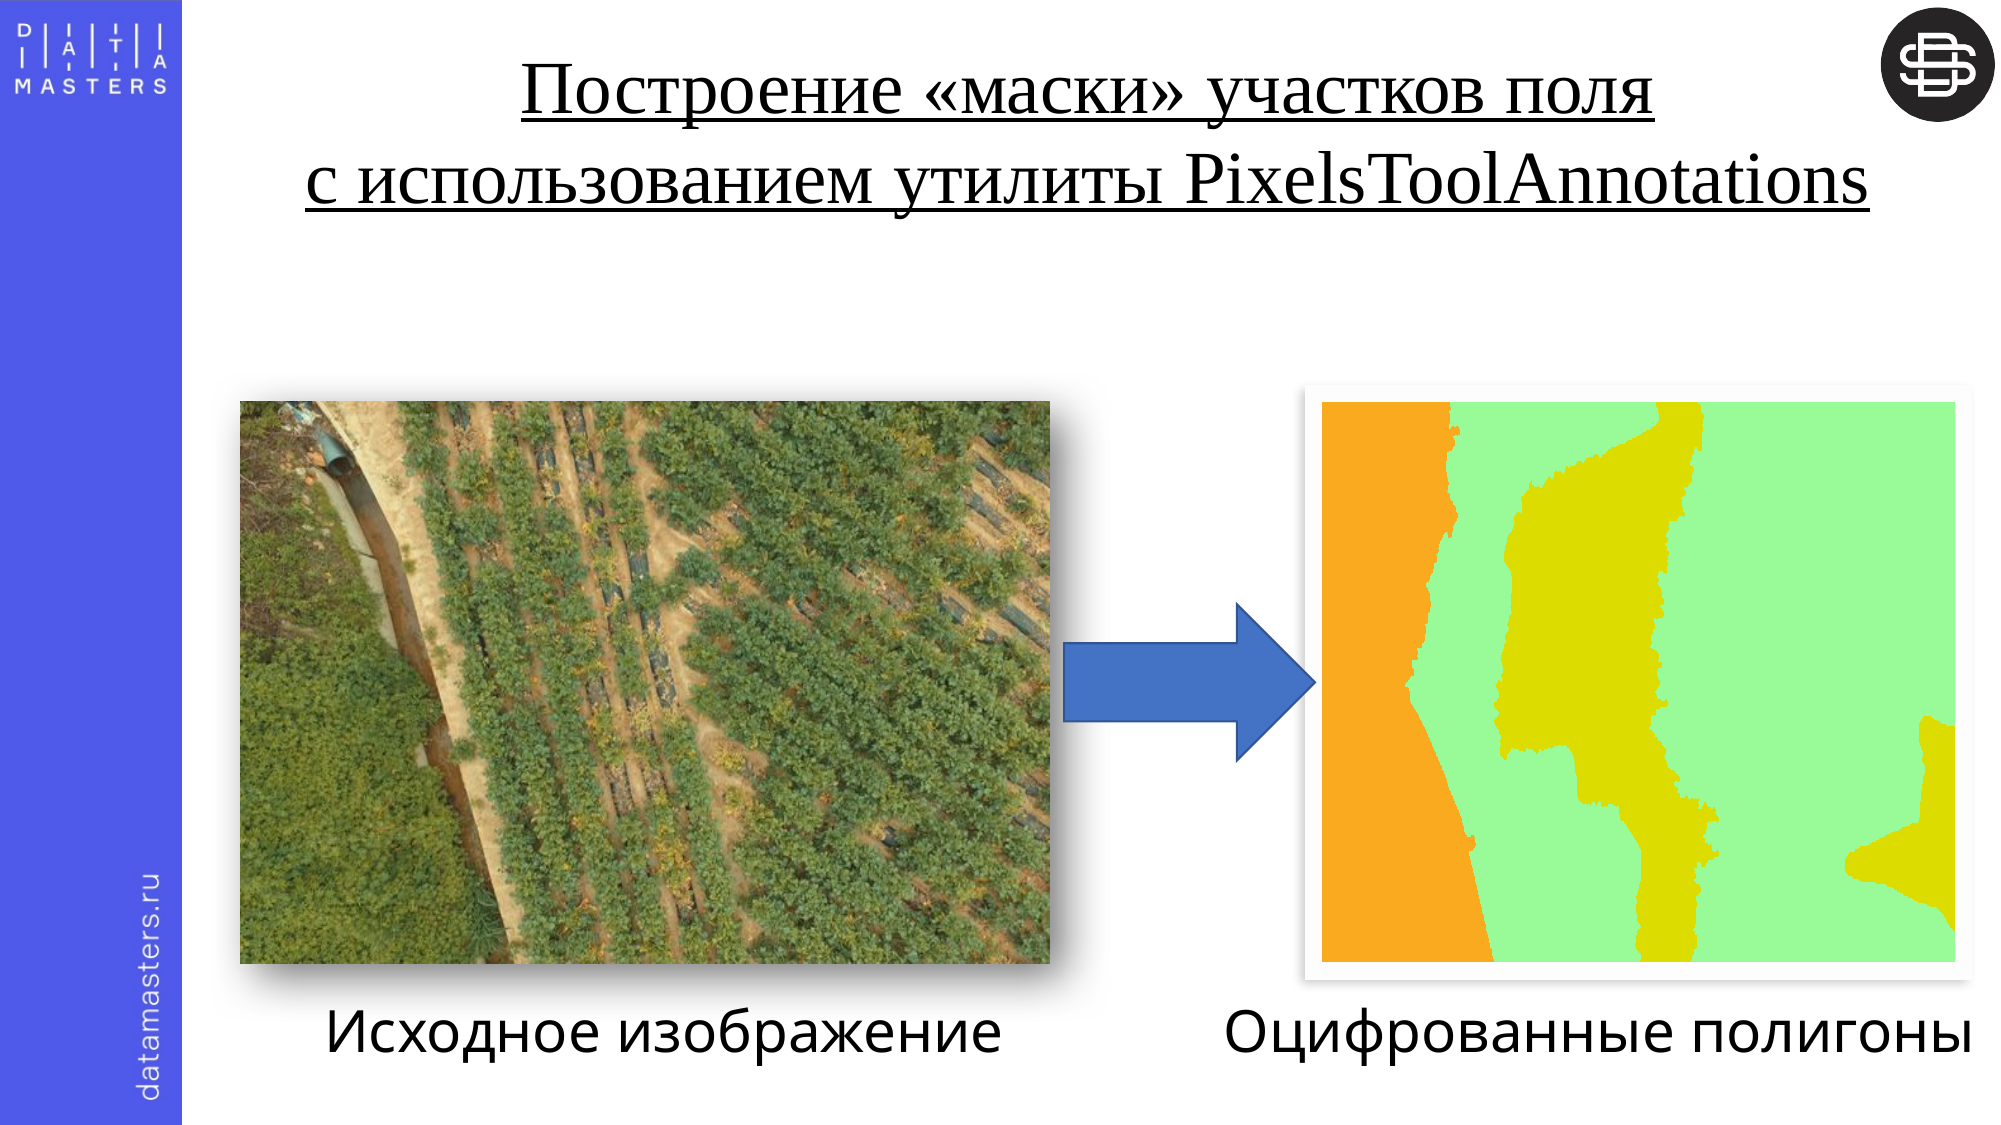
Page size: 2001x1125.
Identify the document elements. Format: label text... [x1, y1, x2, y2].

text_box Построение «маски» участков поля с использованием утилиты PixelsToolAnnotations [262, 31, 1914, 227]
picture [240, 401, 1050, 964]
text_box Исходное изображение [309, 986, 1065, 1072]
text_box [284, 161, 1936, 338]
picture [1868, 0, 2000, 128]
text_box Оцифрованные полигоны [1198, 986, 2000, 1072]
picture [1321, 401, 1956, 964]
text_box [1063, 601, 1317, 764]
picture [0, 0, 182, 1125]
